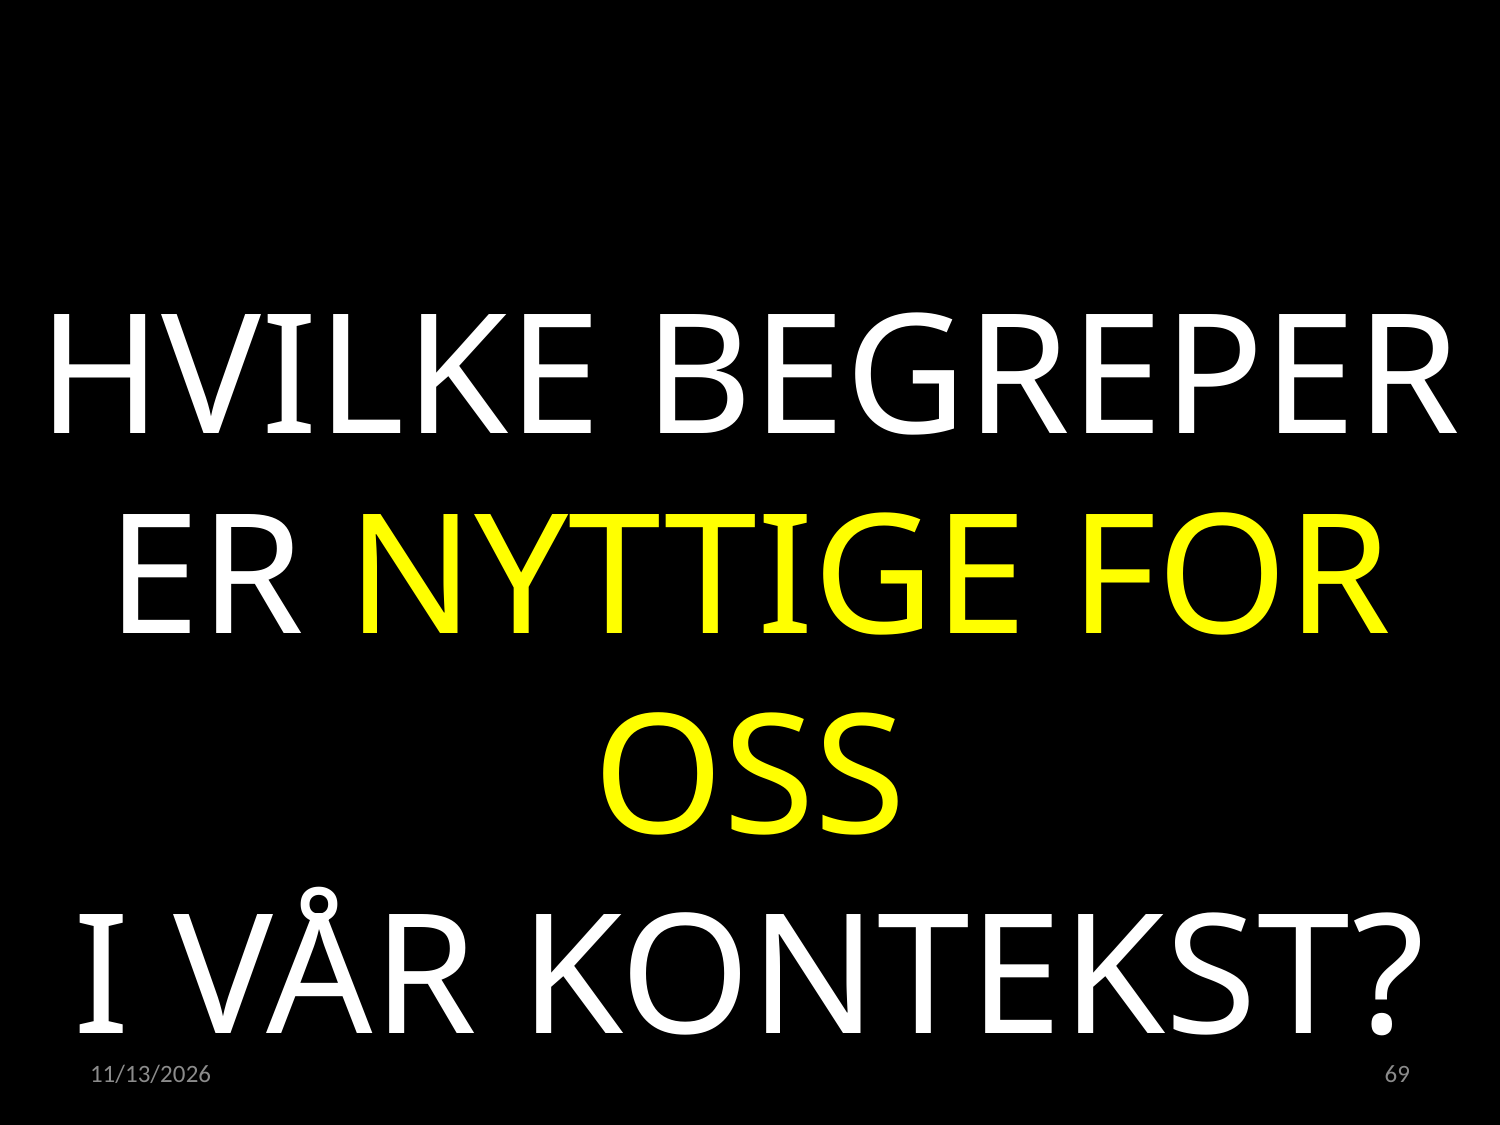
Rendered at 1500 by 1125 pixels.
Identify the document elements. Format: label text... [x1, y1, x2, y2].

text_box HVILKE BEGREPER ER NYTTIGE FOR OSS I VÅR KONTEKST? [0, 259, 1500, 361]
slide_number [75, 1042, 425, 1103]
slide_number 69 [1074, 1042, 1425, 1103]
